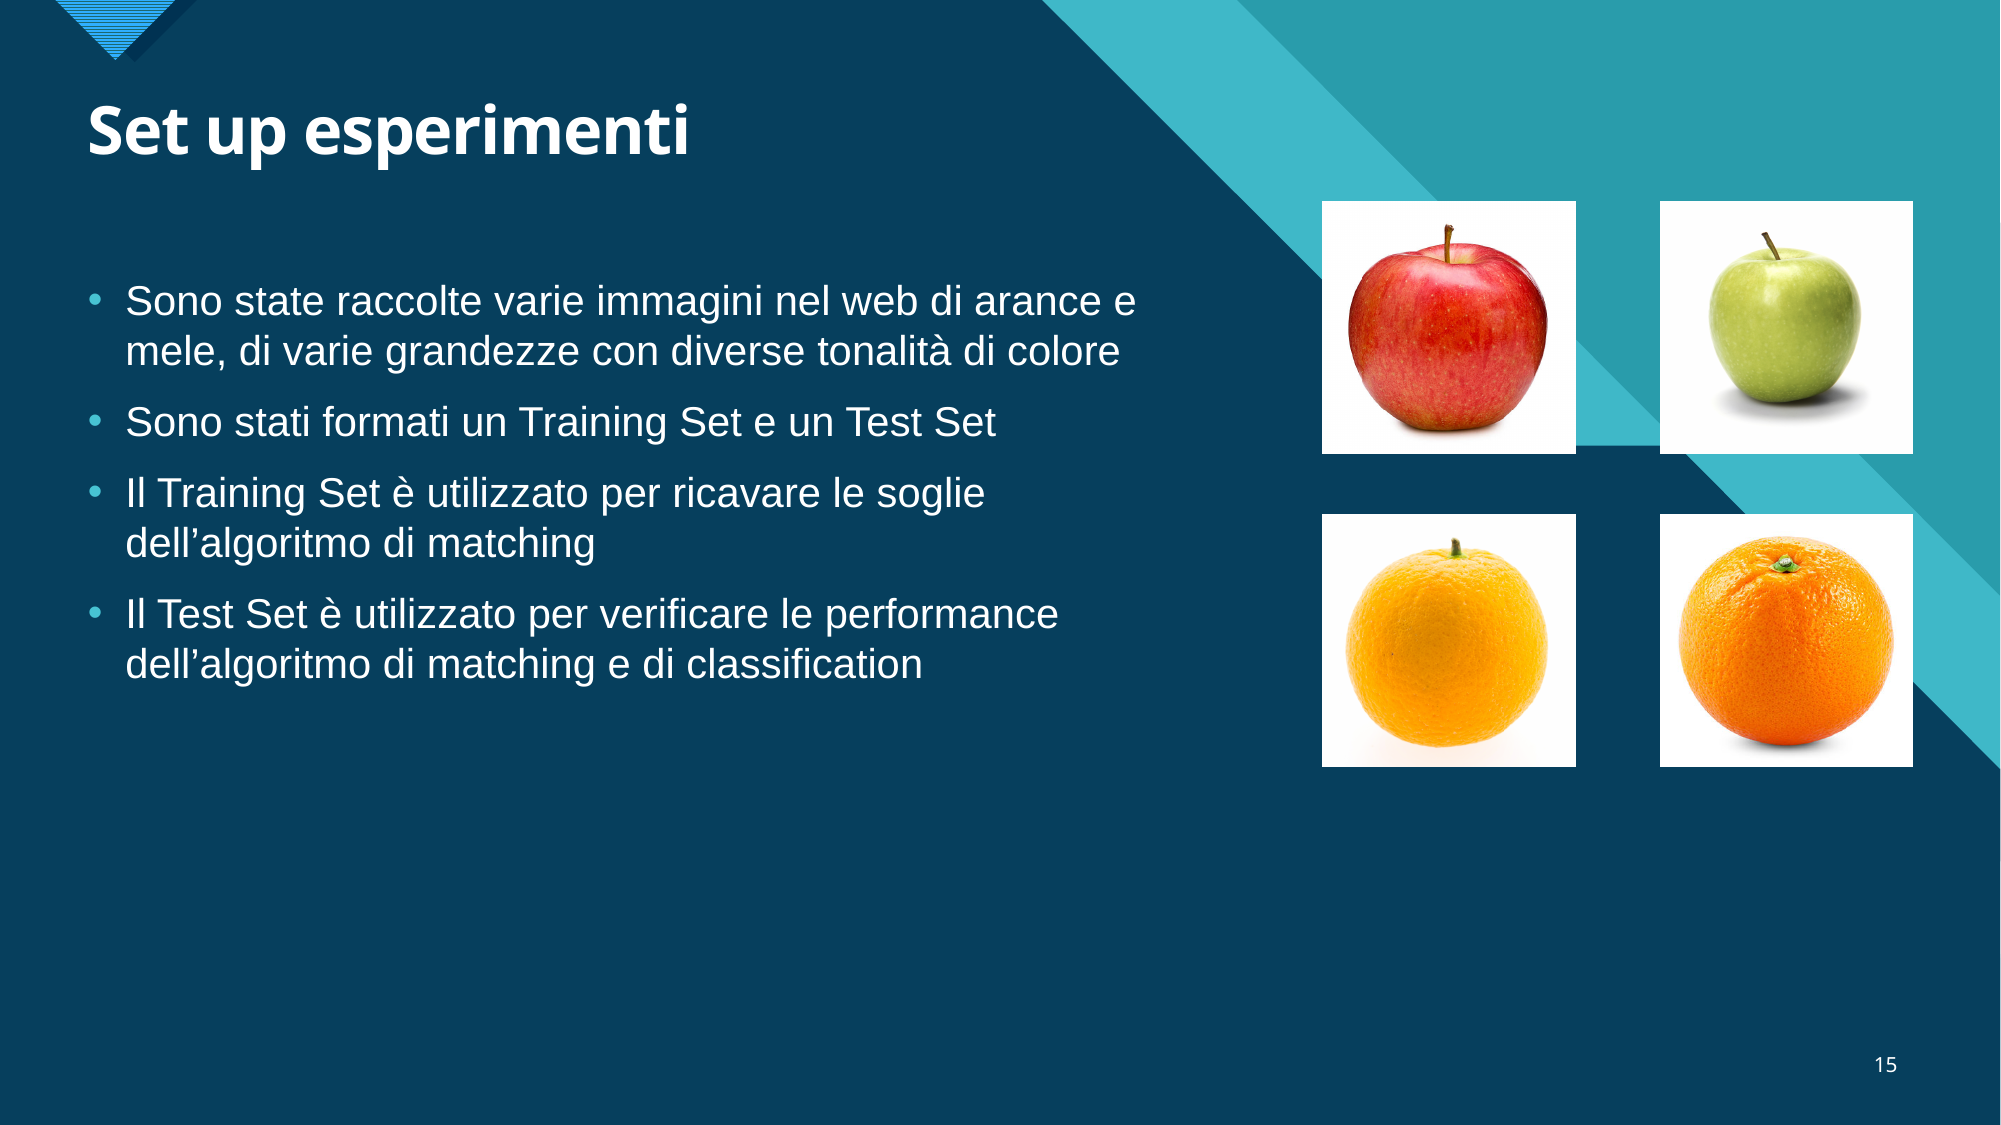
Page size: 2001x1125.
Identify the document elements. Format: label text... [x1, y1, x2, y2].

picture [1323, 515, 1575, 766]
picture [1660, 201, 1913, 454]
list Sono state raccolte varie immagini nel web di arance e mele, di varie grandezze con diverse tonalità di colore Sono stati formati un Training Set e un Test Set Il Training Set è utilizzato per ricavare le soglie dell’algoritmo di matching Il Test Set è utilizzato per verificare le performance dell’algoritmo di matching e di classification [72, 266, 1175, 939]
picture [1661, 513, 1914, 766]
title Set up esperimenti [72, 89, 1913, 177]
picture [1322, 201, 1576, 453]
slide_number 15 [1845, 1035, 1913, 1096]
